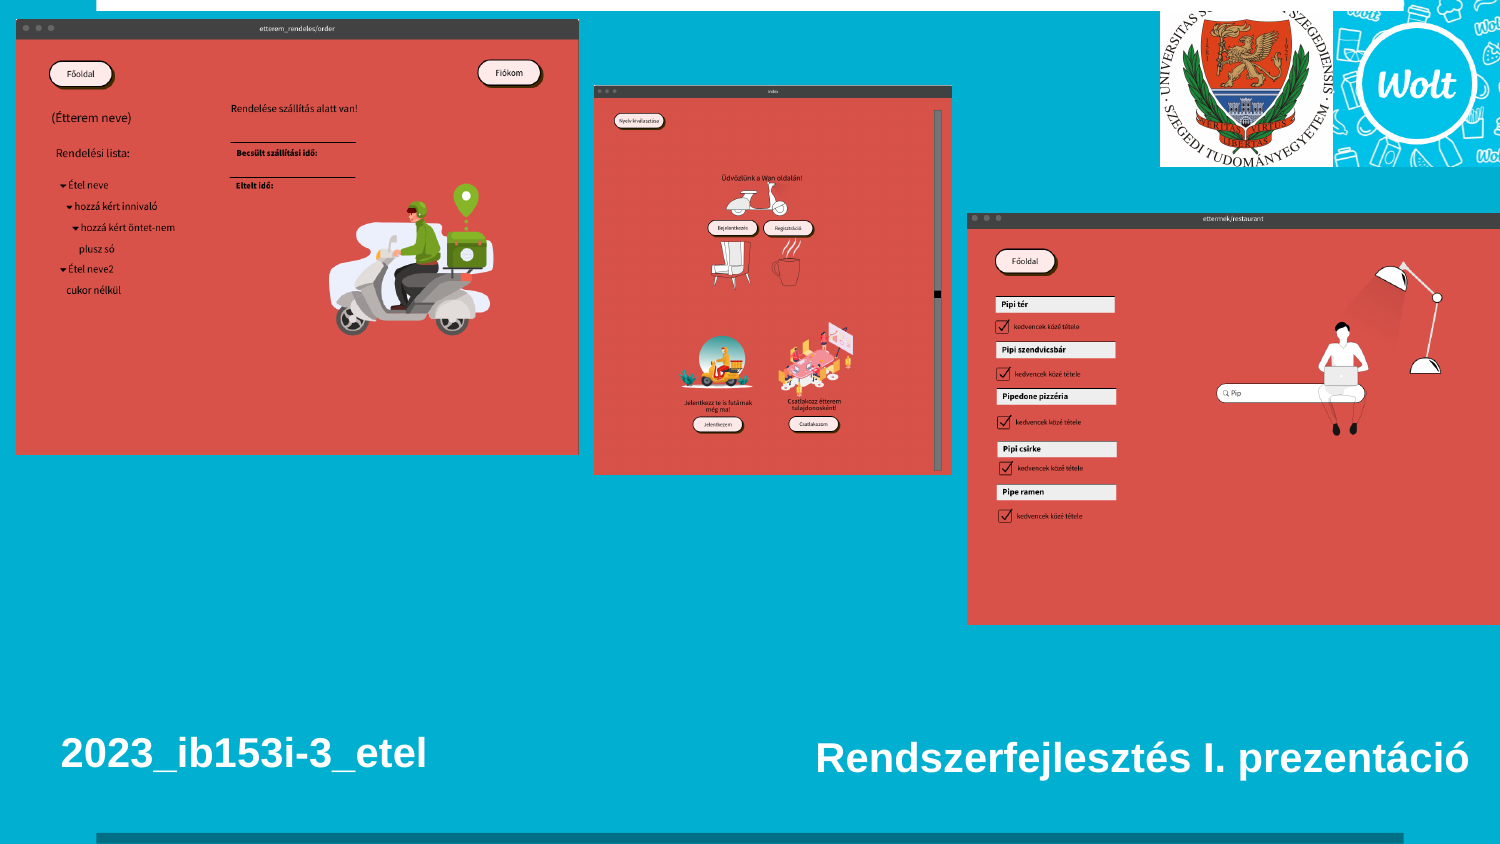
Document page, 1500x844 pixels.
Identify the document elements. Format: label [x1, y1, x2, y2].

picture [967, 213, 1500, 625]
picture [594, 85, 952, 475]
picture [1160, 0, 1500, 167]
picture [15, 19, 579, 455]
